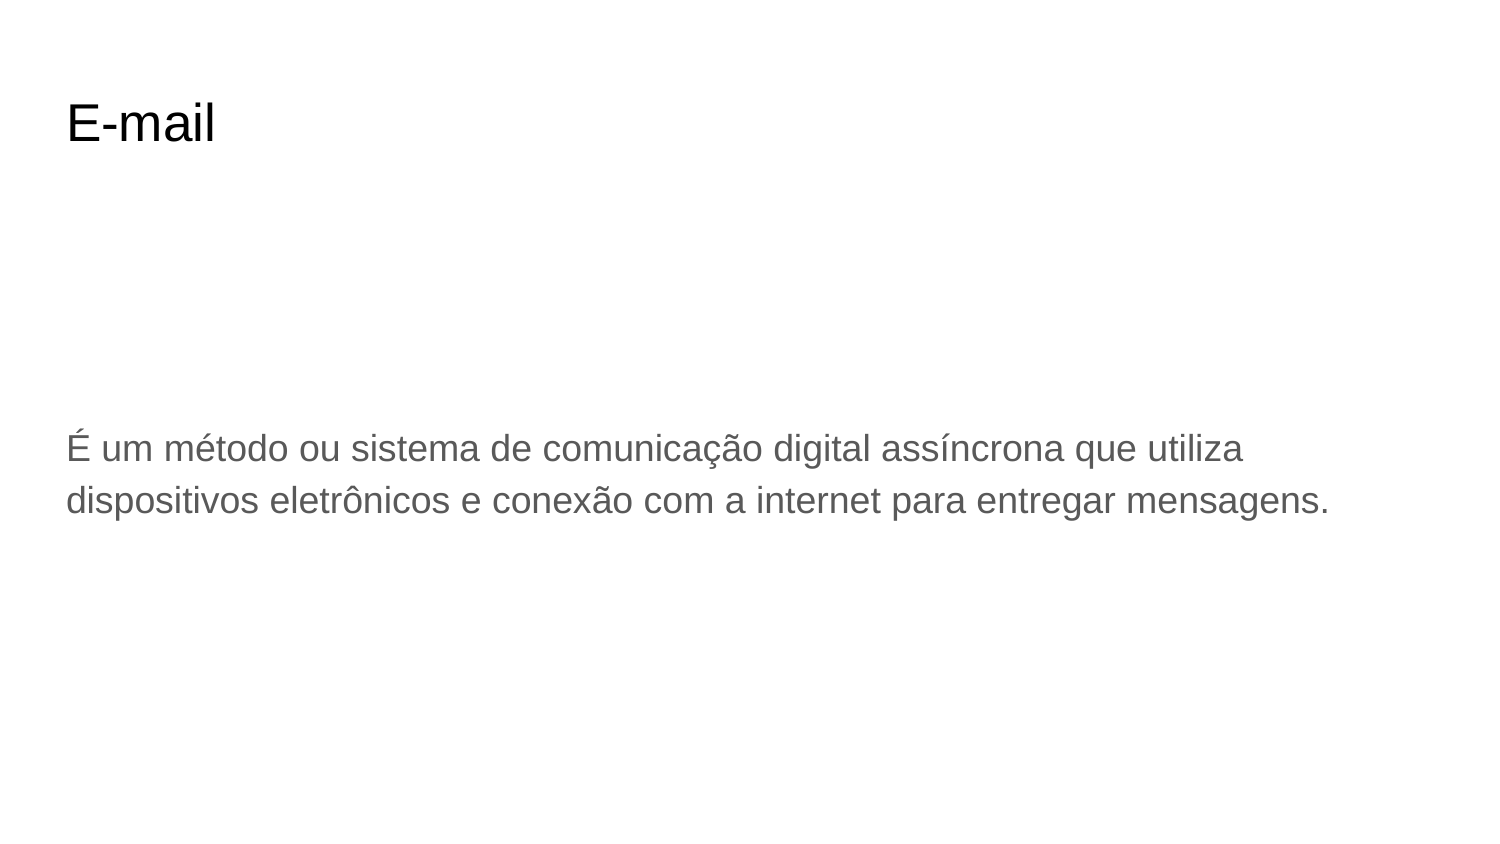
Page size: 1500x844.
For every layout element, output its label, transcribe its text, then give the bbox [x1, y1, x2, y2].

list É um método ou sistema de comunicação digital assíncrona que utiliza dispositivos eletrônicos e conexão com a internet para entregar mensagens. [51, 189, 1449, 750]
title E-mail [51, 72, 1449, 167]
